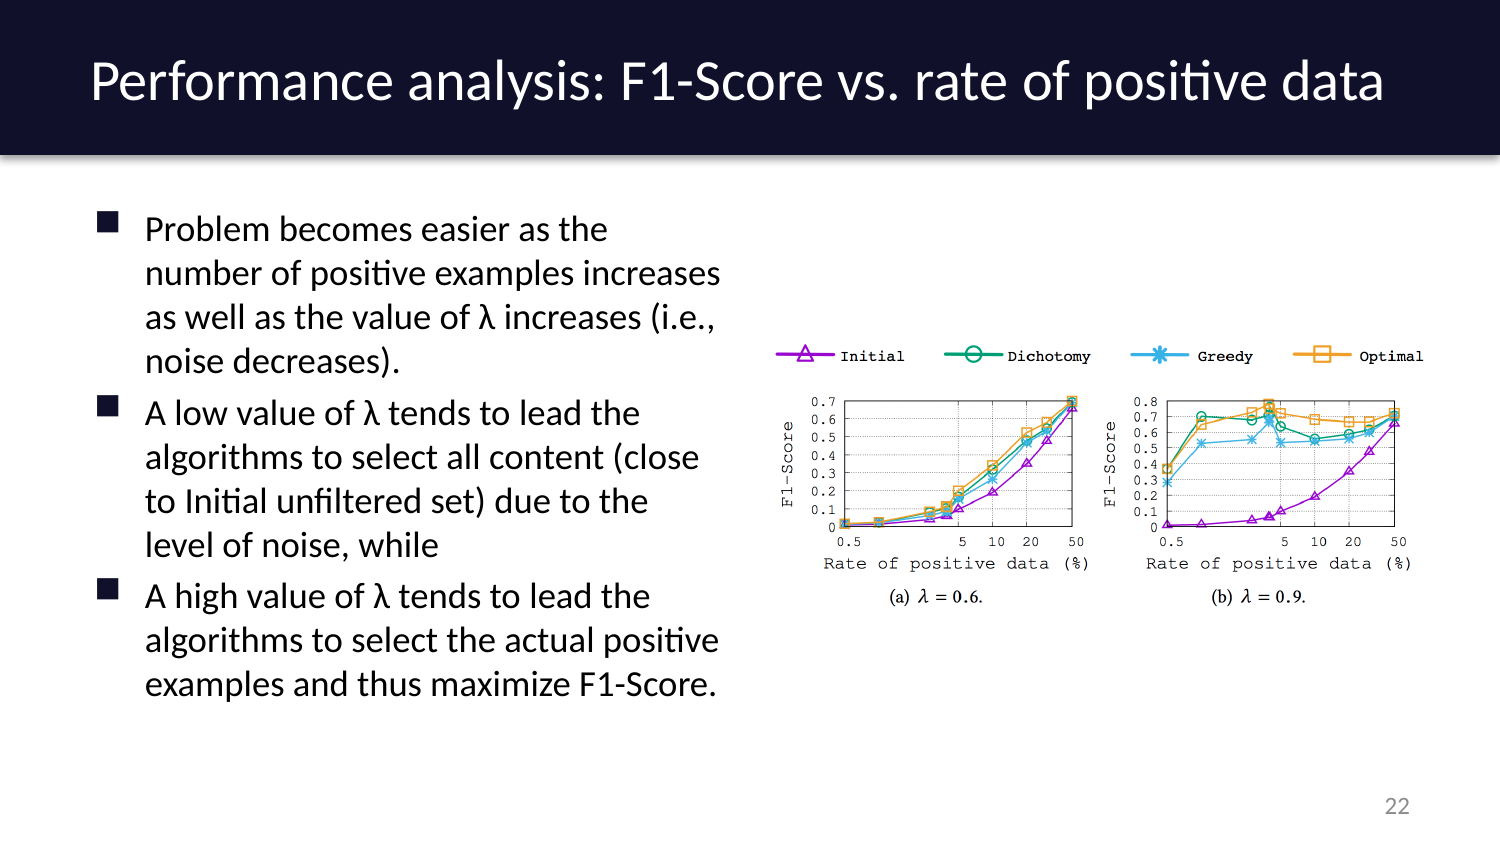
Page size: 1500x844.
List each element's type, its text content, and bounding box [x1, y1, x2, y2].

title Performance analysis: F1-Score vs. rate of positive data [75, 7, 1425, 148]
slide_number 22 [1074, 782, 1425, 827]
list Problem becomes easier as the number of positive examples increases as well as the value of λ increases (i.e., noise decreases). A low value of λ tends to lead the algorithms to select all content (close to Initial unfiltered set) due to the level of noise, while A high value of λ tends to lead the algorithms to select the actual positive examples and thus maximize F1-Score. [79, 197, 742, 755]
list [762, 196, 1426, 754]
